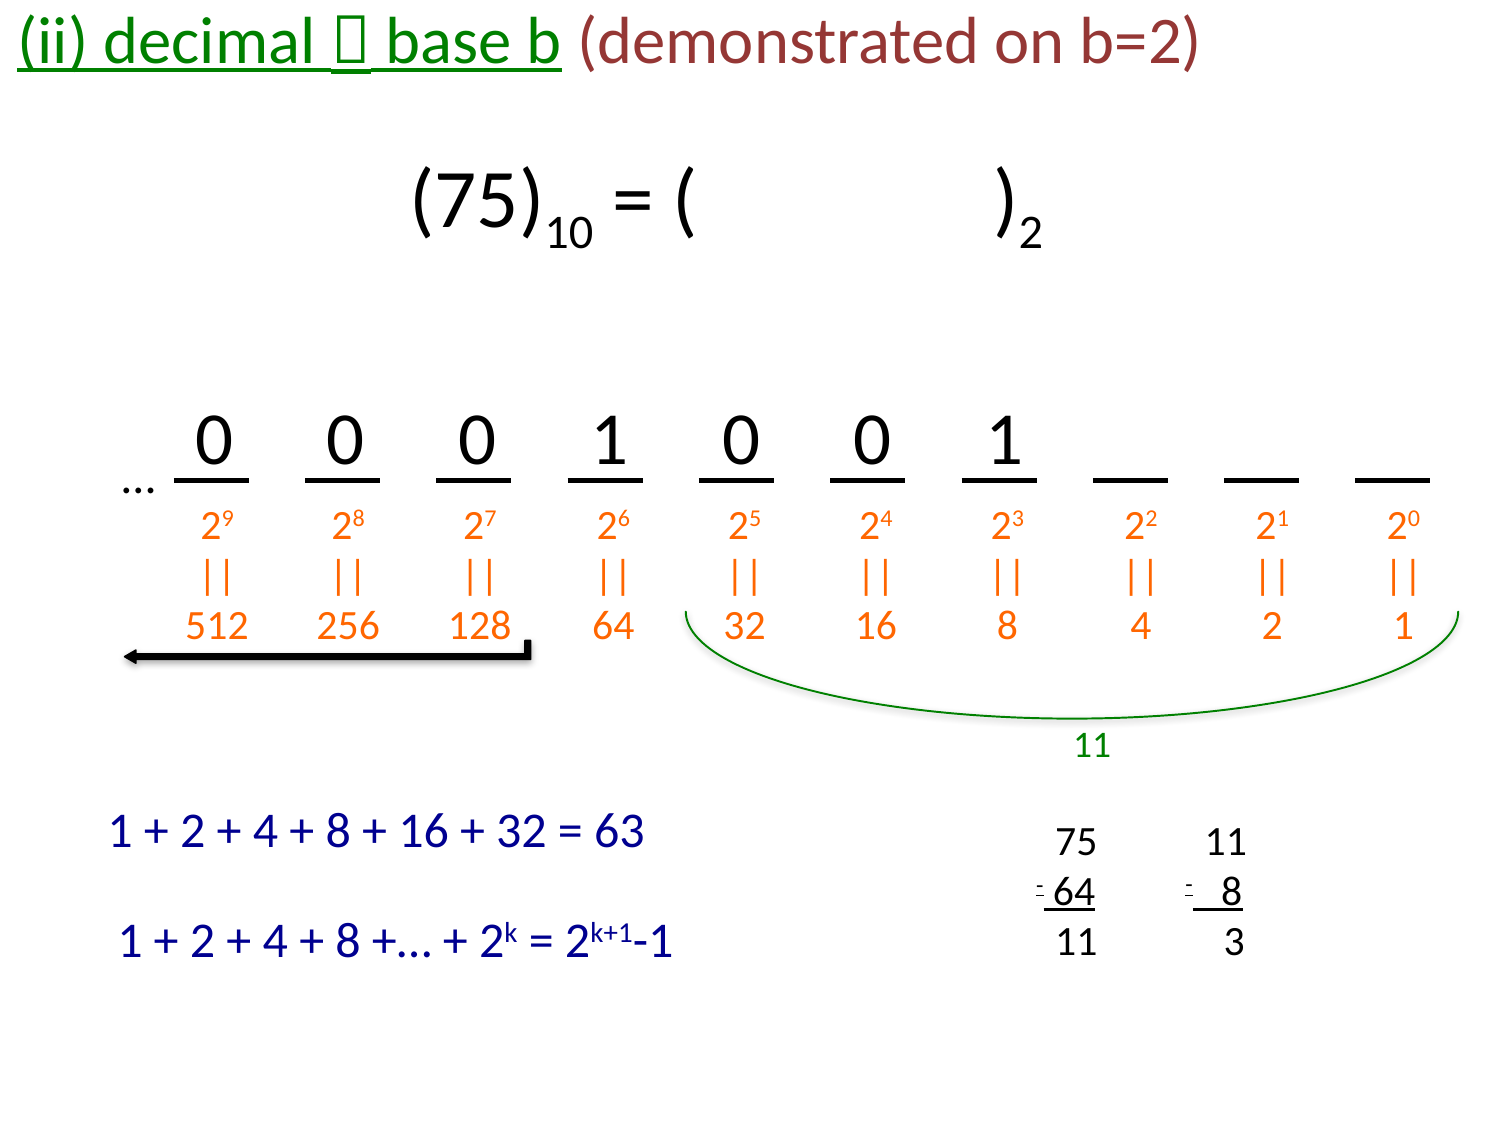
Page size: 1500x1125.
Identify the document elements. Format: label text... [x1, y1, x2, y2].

text_box 21 || 2 [1223, 490, 1321, 656]
text_box 27 || 128 [431, 490, 529, 651]
text_box 26 || 64 [564, 490, 662, 656]
text_box 1 + 2 + 4 + 8 +… + 2k = 2k+1-1 [102, 900, 935, 975]
text_box 20 || 1 [1354, 490, 1453, 656]
text_box 11 [1058, 712, 1168, 773]
text_box 24 || 16 [827, 490, 925, 656]
text_box 1 + 2 + 4 + 8 + 16 + 32 = 63 [92, 790, 925, 866]
text_box 29 || 512 [168, 490, 266, 651]
list (75)10 = (1001011)2 [319, 136, 1144, 285]
text_box 25 || 32 [695, 490, 794, 656]
text_box [684, 610, 1058, 720]
text_box 0 0 0 1 0 0 1 [171, 374, 1456, 489]
text_box 28 || 256 [299, 490, 397, 651]
title (ii) decimal  base b (demonstrated on b=2) [2, 0, 1353, 131]
text_box [123, 639, 532, 664]
text_box 23 || 8 [958, 490, 1057, 656]
text_box 11 - 8 3 [1170, 806, 1277, 972]
text_box … [31, 381, 1500, 530]
text_box 22 || 4 [1092, 490, 1190, 656]
text_box 75 - 64 11 [1021, 806, 1127, 972]
text_box [1168, 610, 1460, 717]
